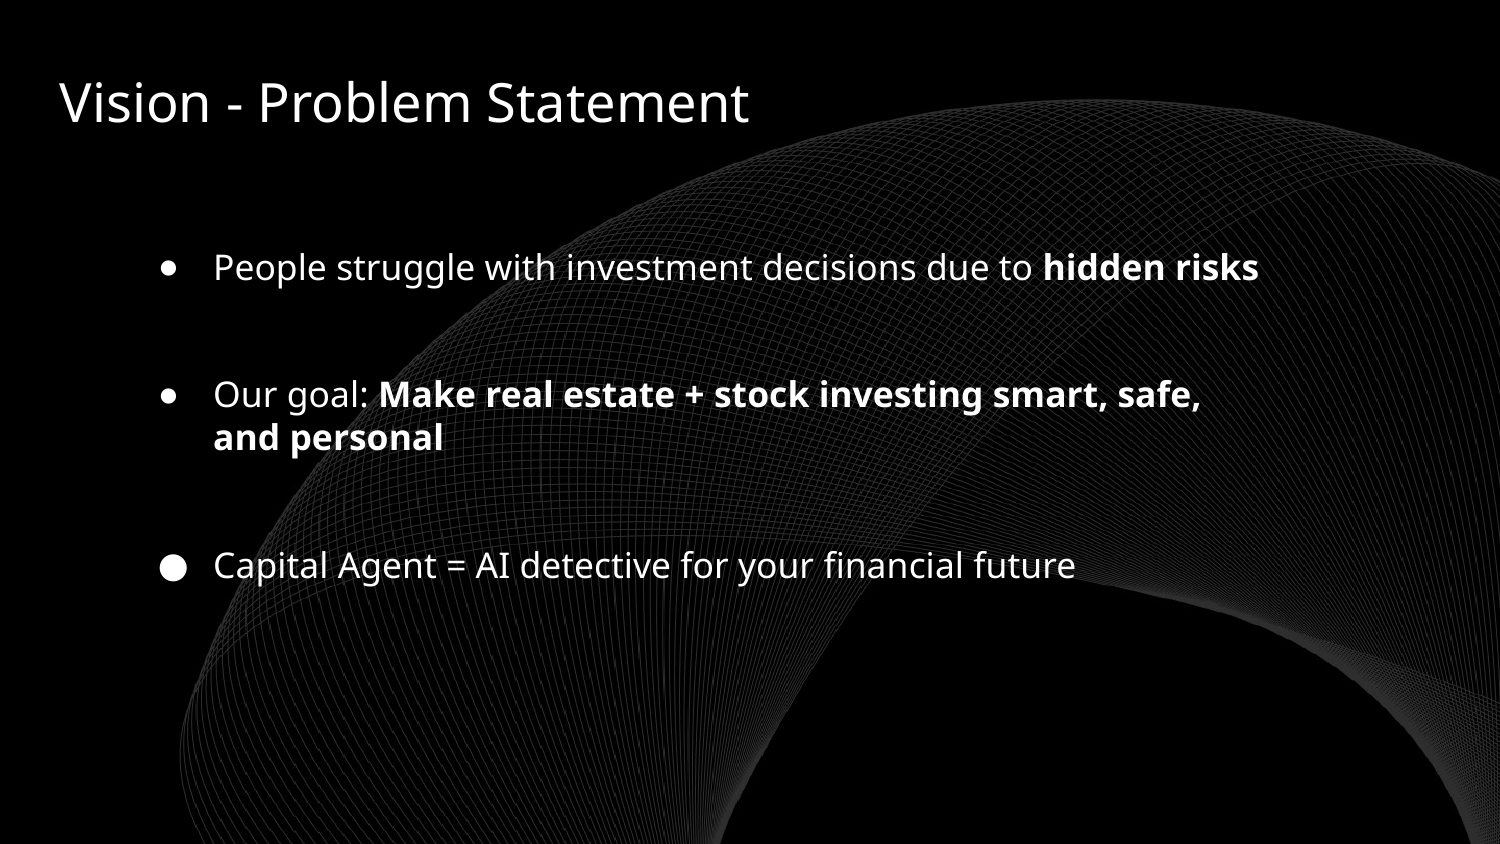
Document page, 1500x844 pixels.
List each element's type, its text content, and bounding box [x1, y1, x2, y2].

text_box People struggle with investment decisions due to hidden risks Our goal: Make real estate + stock investing smart, safe, and personal Capital Agent = AI detective for your financial future [123, 230, 1287, 601]
picture [0, 0, 1500, 844]
text_box Vision - Problem Statement [44, 53, 898, 219]
